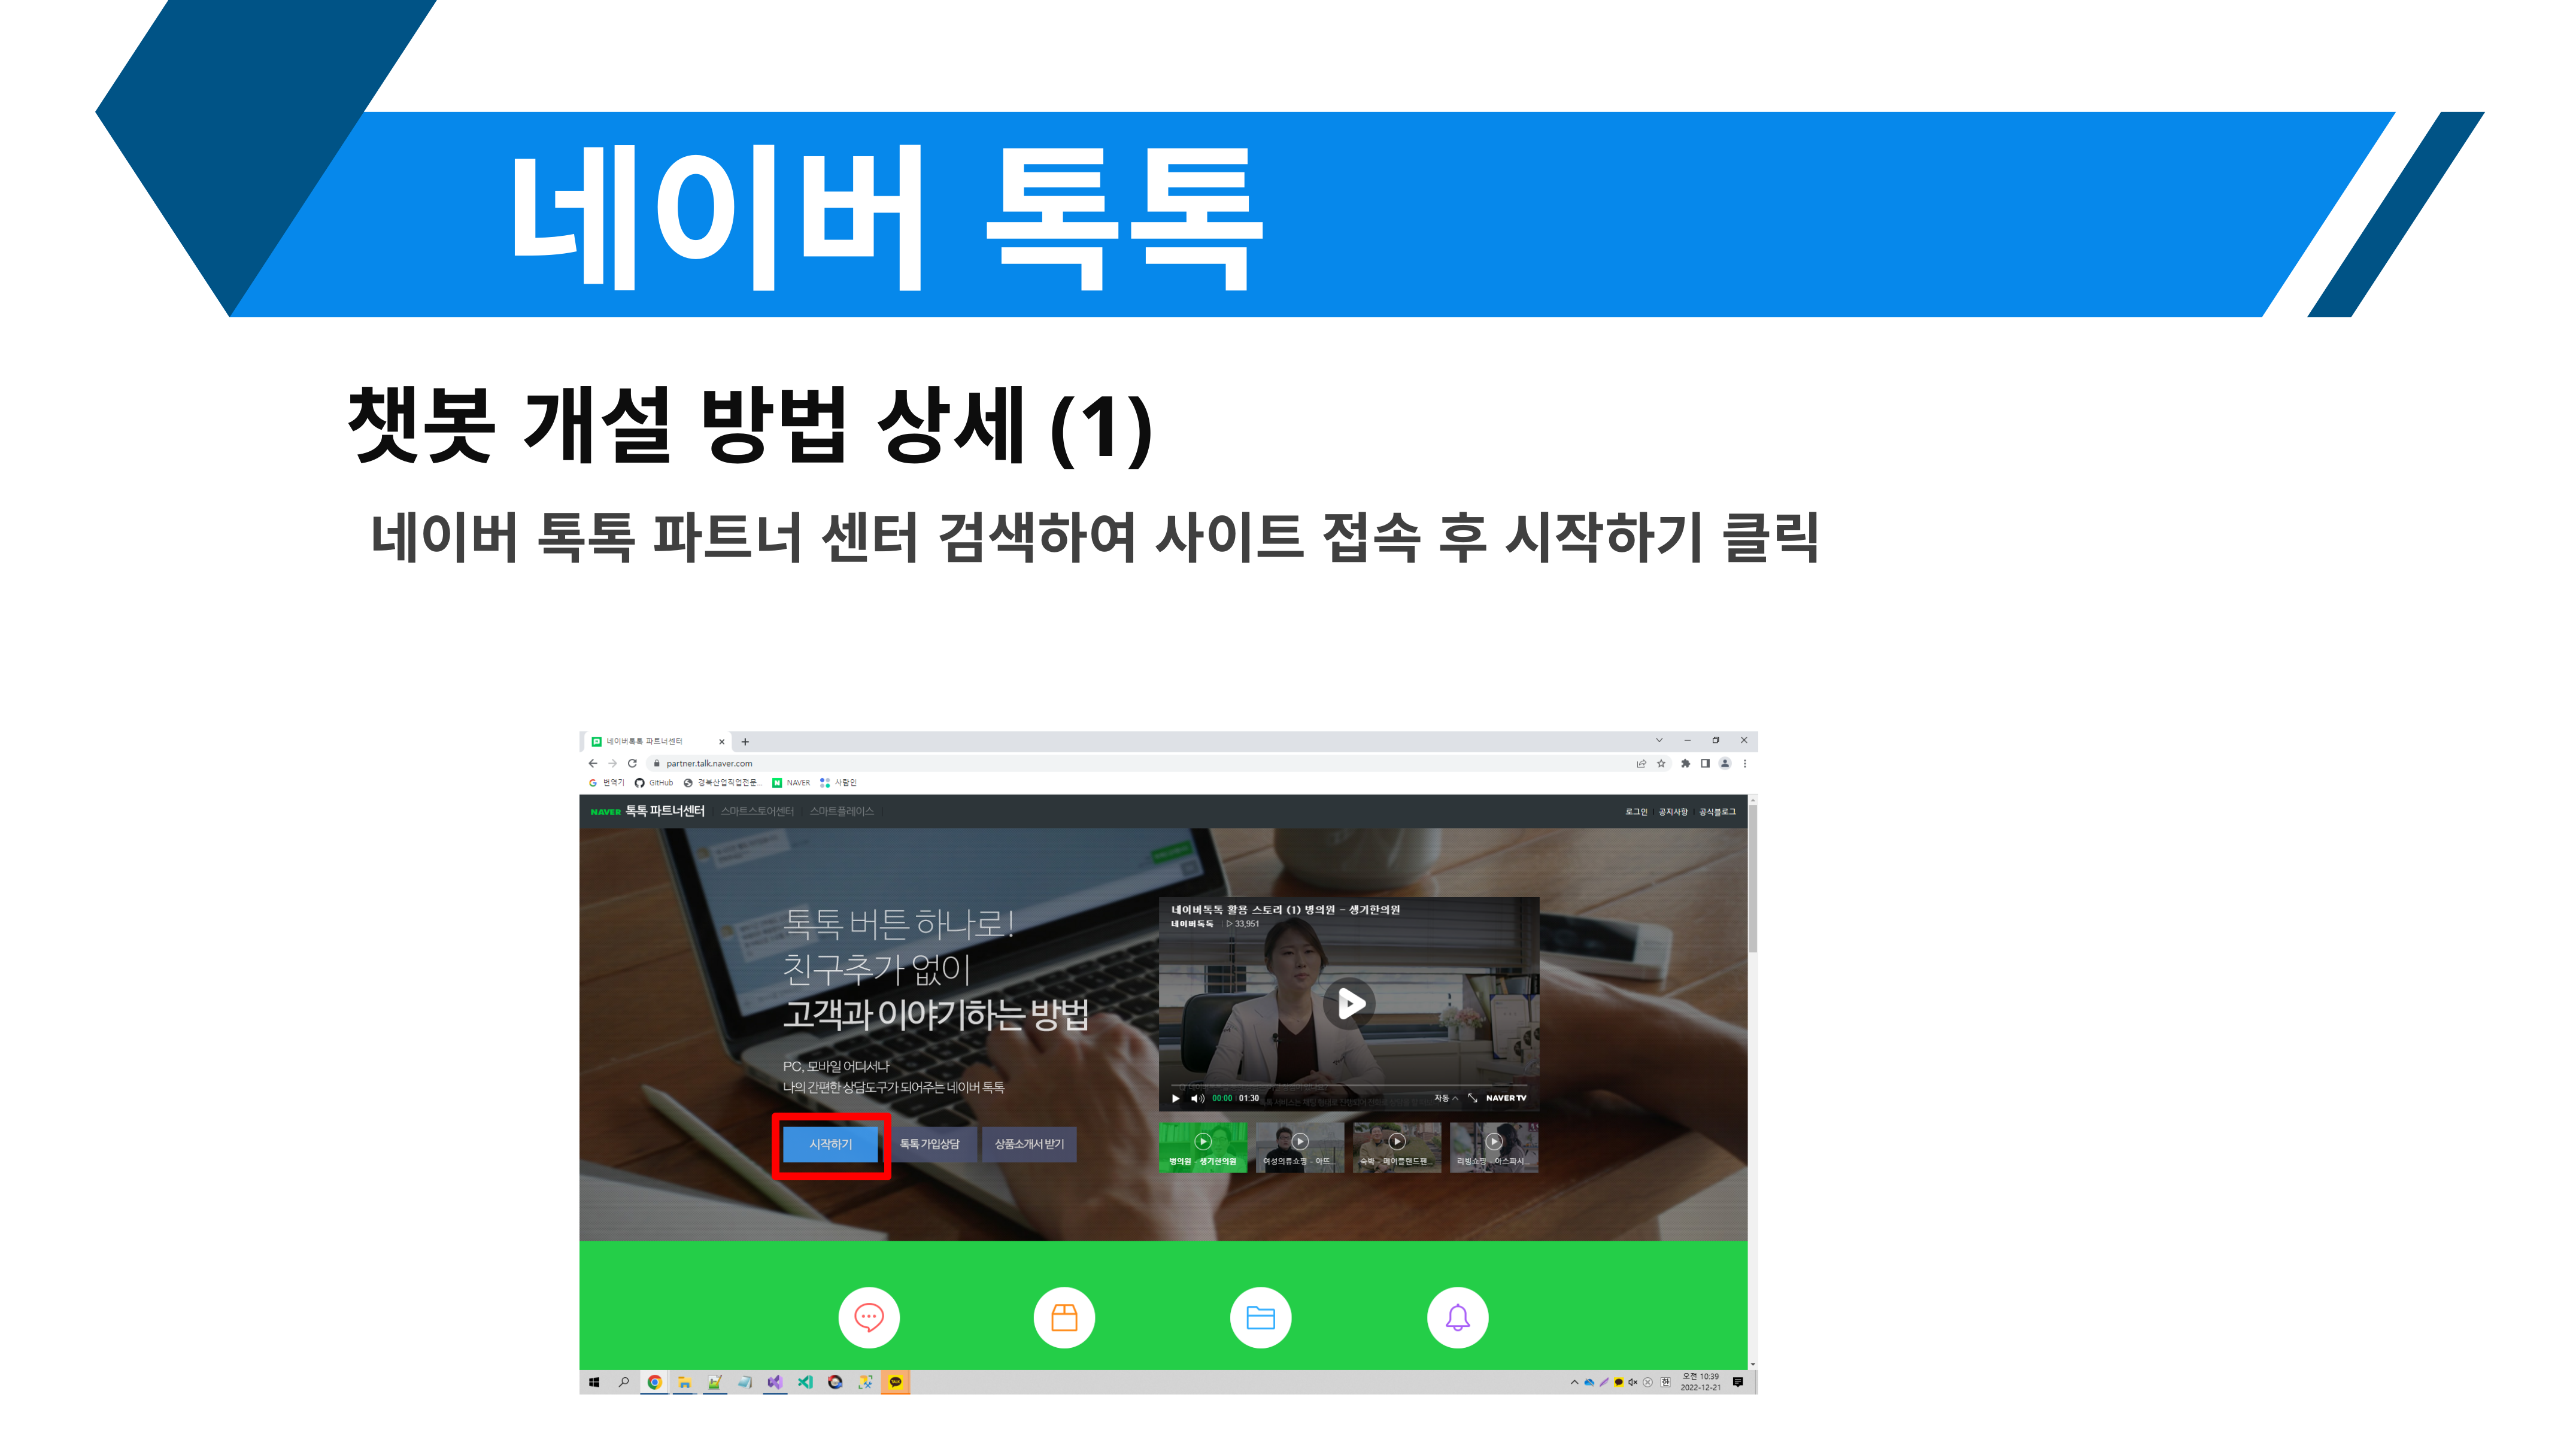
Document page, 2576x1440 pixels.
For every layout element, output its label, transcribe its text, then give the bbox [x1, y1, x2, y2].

text_box 네이버 톡톡 [503, 119, 1270, 308]
text_box [230, 111, 2396, 318]
picture [579, 731, 1758, 1395]
text_box [95, 0, 437, 318]
text_box [2307, 111, 2486, 318]
text_box 챗봇 개설 방법 상세(1) [345, 372, 1154, 473]
text_box 네이버 톡톡 파트너 센터 검색하여 사이트 접속 후 시작하기 클릭 [369, 503, 1824, 569]
